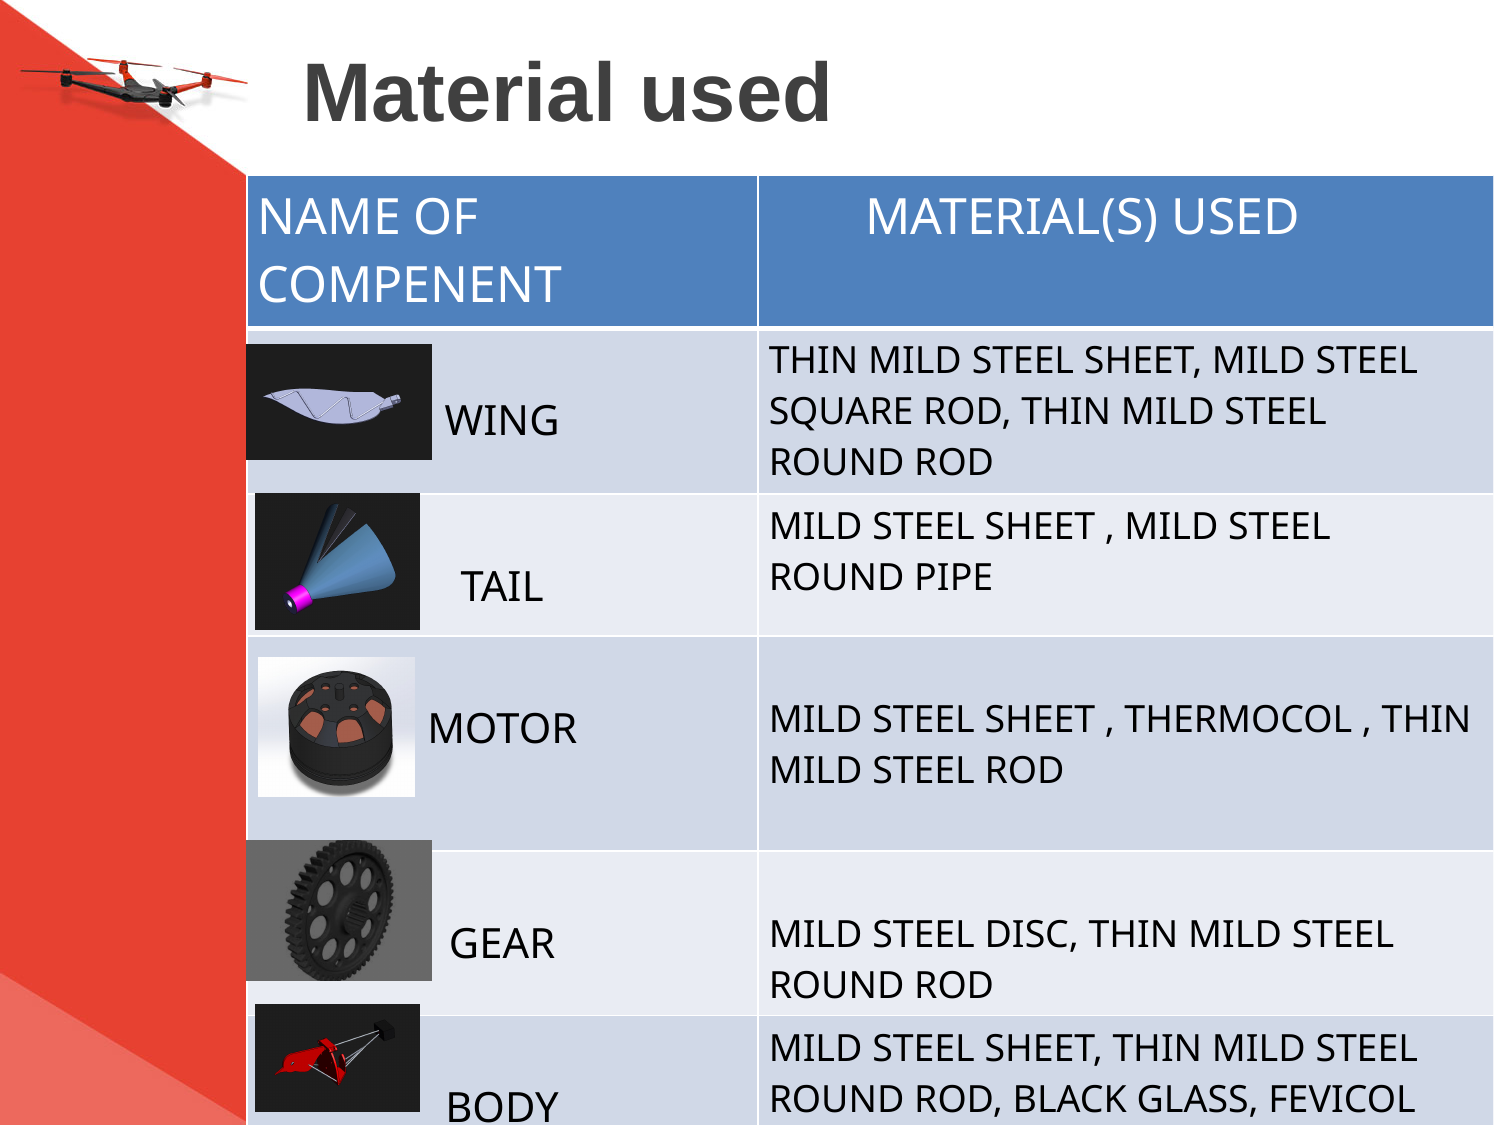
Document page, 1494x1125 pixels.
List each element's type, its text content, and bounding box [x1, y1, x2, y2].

table_cell MILD STEEL SHEET , THERMOCOL , THIN MILD STEEL ROD [759, 637, 1493, 850]
title Material used [264, 0, 1494, 175]
table_header MATERIAL(S) USED [759, 176, 1493, 326]
table_cell GEAR [248, 852, 757, 1015]
table_cell TAIL [424, 495, 757, 635]
picture [258, 656, 415, 797]
table_cell MILD STEEL SHEET , MILD STEEL ROUND PIPE [759, 495, 1493, 635]
table_cell WING [248, 331, 757, 493]
picture [0, 0, 433, 1125]
table_cell MILD STEEL SHEET, THIN MILD STEEL ROUND ROD, BLACK GLASS, FEVICOL [759, 1016, 1493, 1125]
picture [255, 1003, 421, 1112]
picture [255, 493, 421, 630]
table_cell MILD STEEL DISC, THIN MILD STEEL ROUND ROD [759, 852, 1493, 1015]
table_cell THIN MILD STEEL SHEET, MILD STEEL SQUARE ROD, THIN MILD STEEL ROUND ROD [759, 331, 1493, 493]
table_cell MOTOR [248, 637, 757, 850]
table_header NAME OF COMPENENT [248, 176, 757, 326]
table_cell BODY [248, 1016, 757, 1125]
